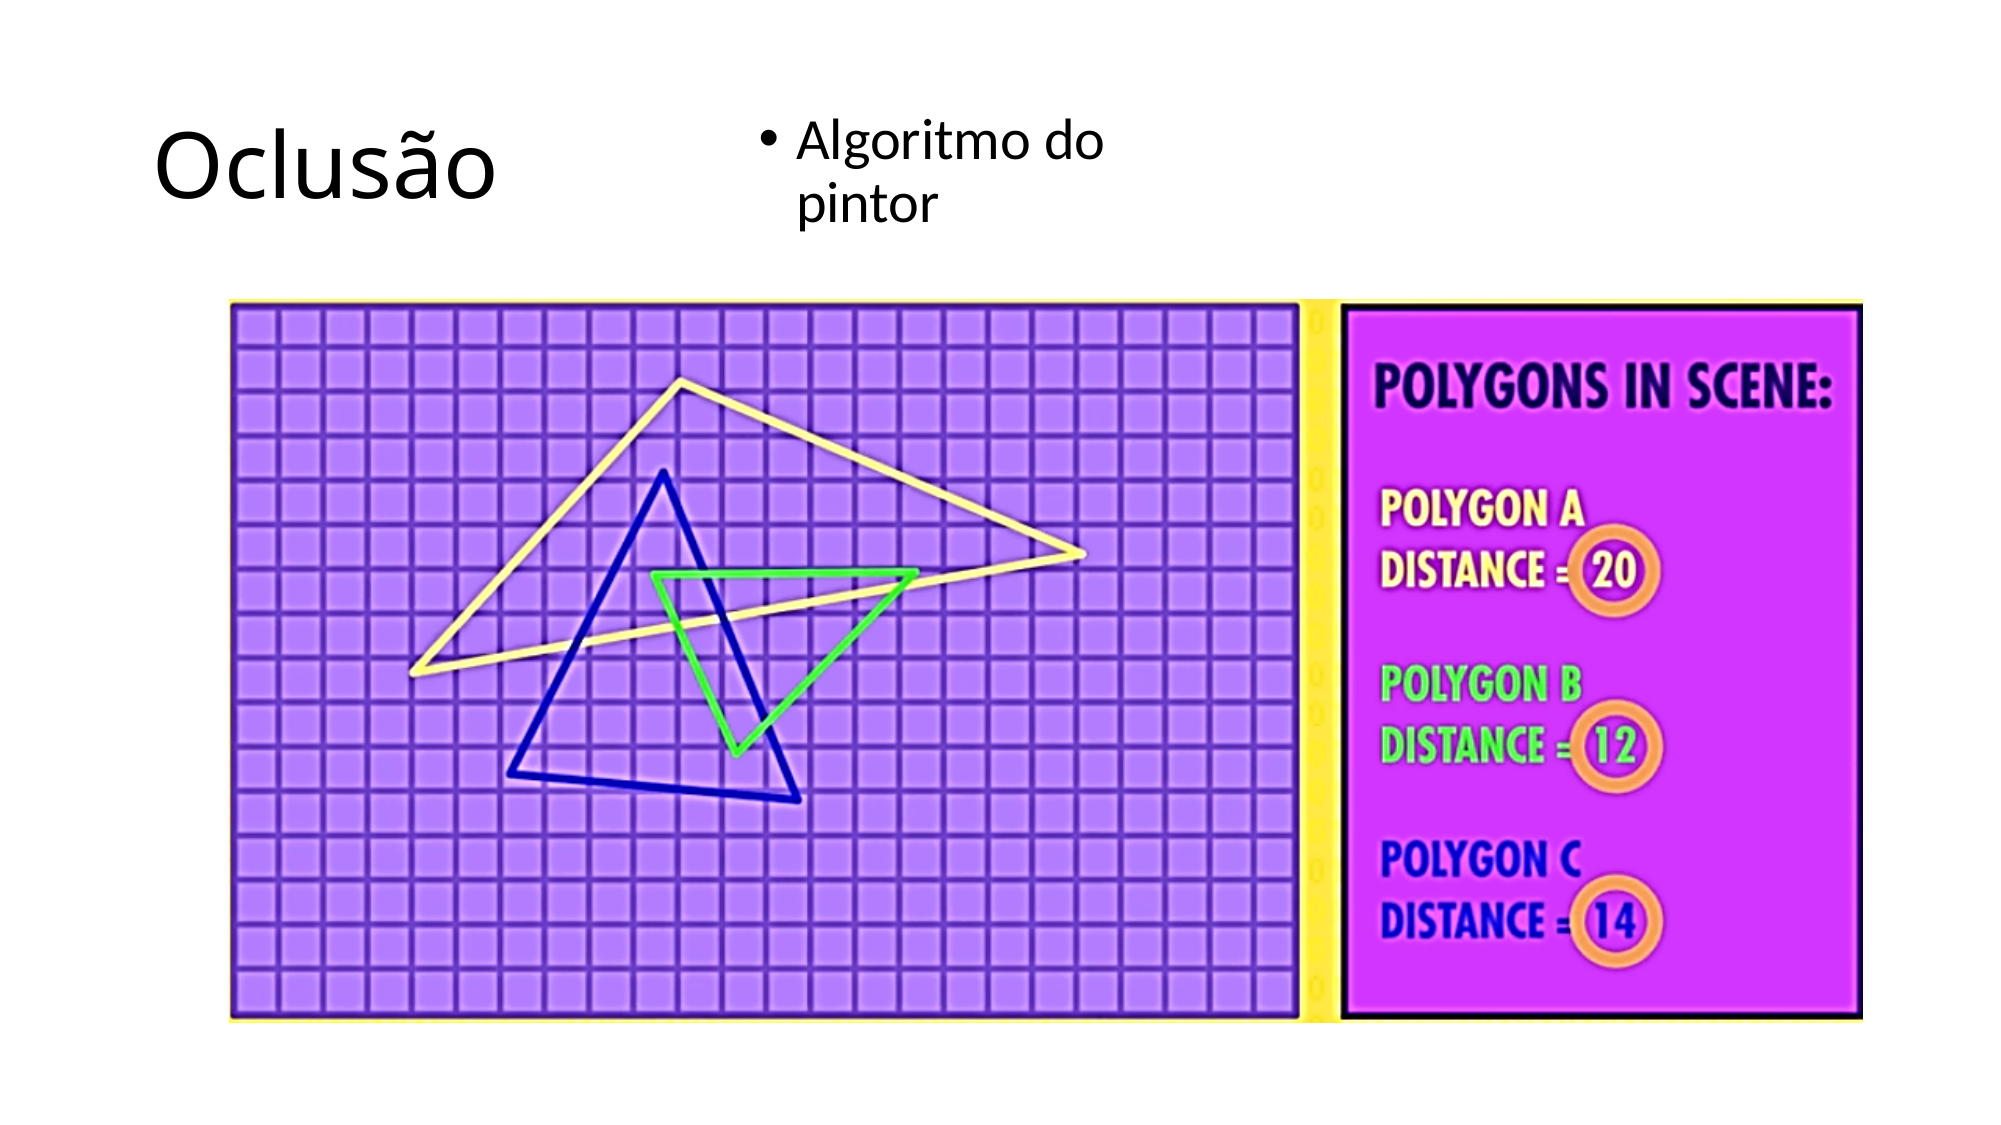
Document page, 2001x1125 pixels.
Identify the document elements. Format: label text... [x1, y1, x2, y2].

picture [229, 299, 1863, 1023]
title Oclusão [137, 59, 1863, 278]
list Algoritmo do pintor [743, 102, 1257, 275]
